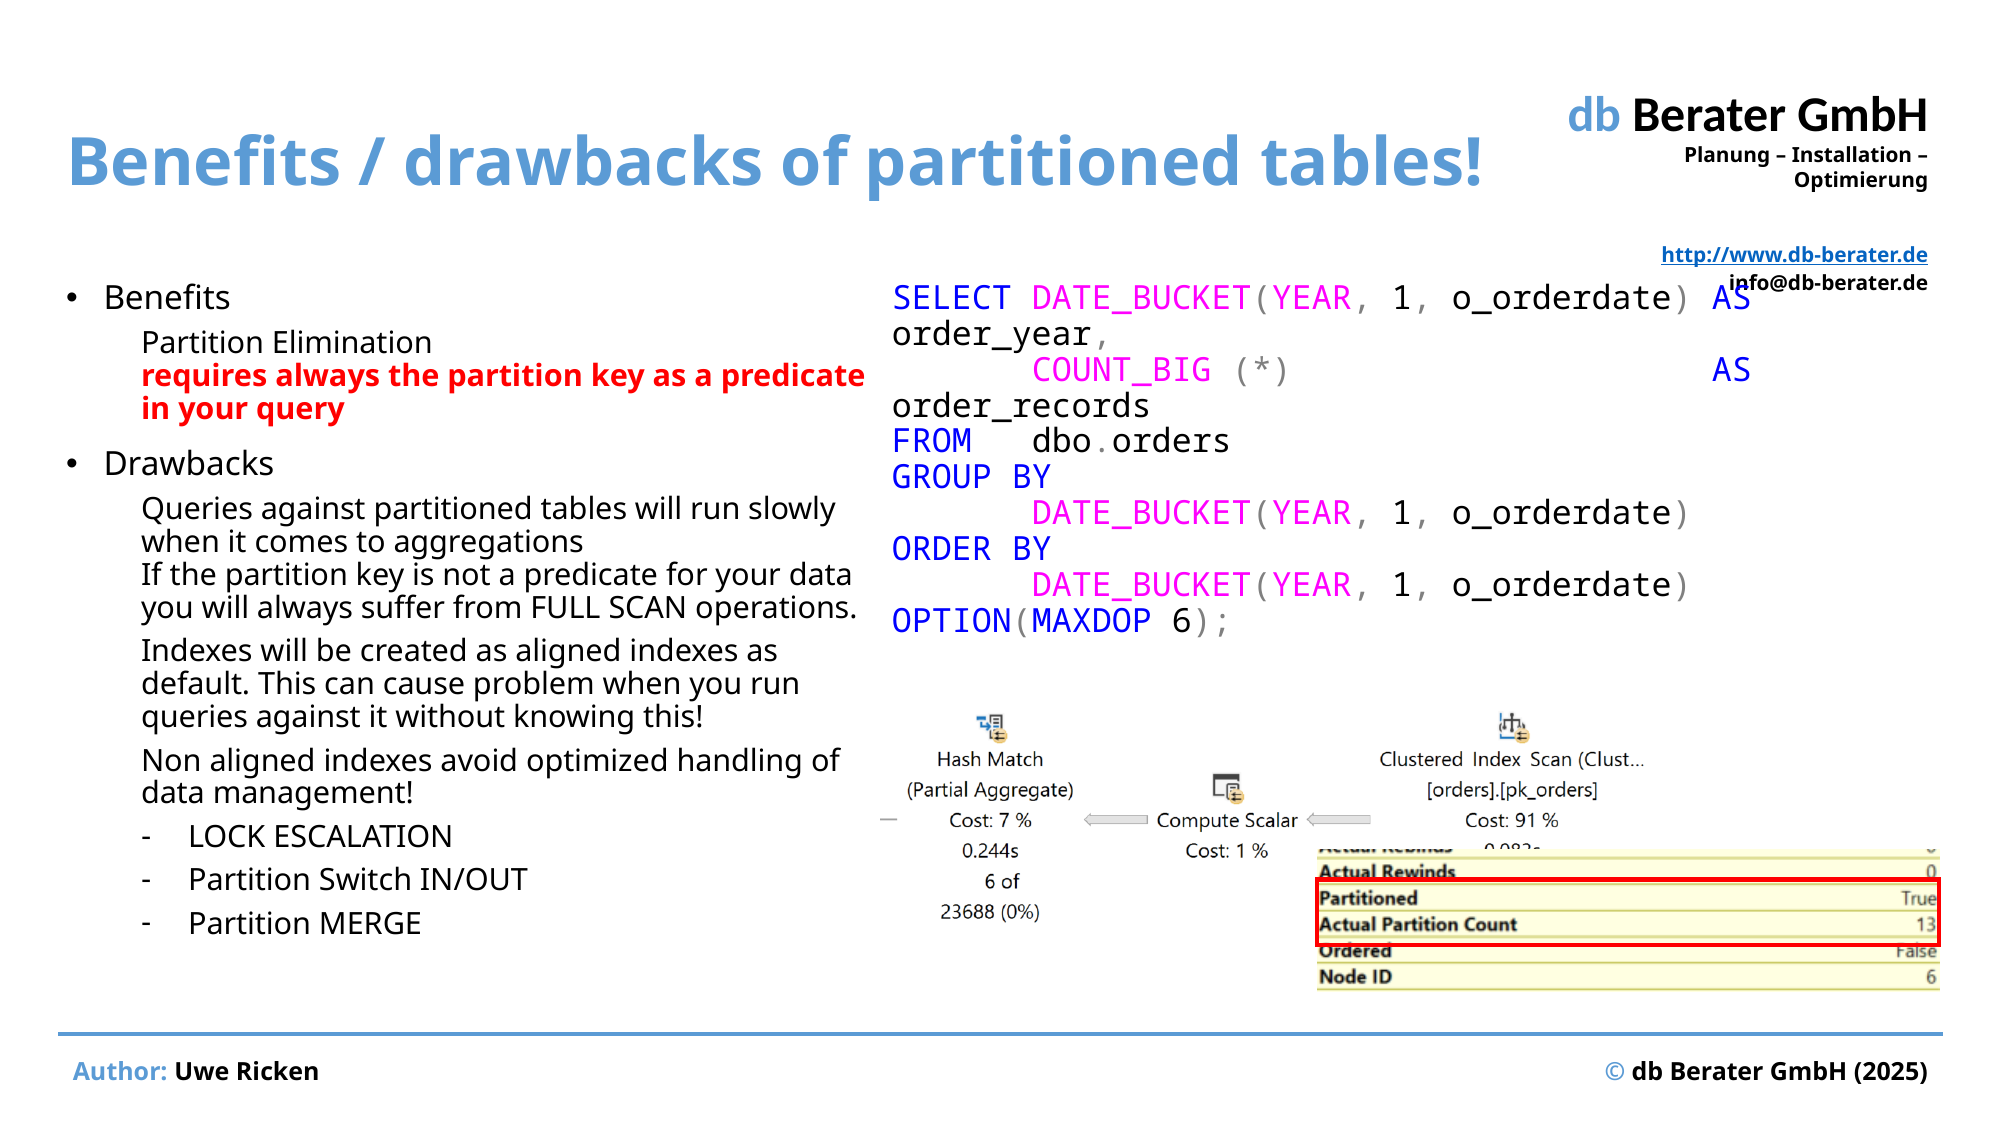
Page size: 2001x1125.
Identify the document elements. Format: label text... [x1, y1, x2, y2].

list SELECT DATE_BUCKET(YEAR, 1, o_orderdate) AS order_year, COUNT_BIG (*) AS order_records FROM dbo.orders GROUP BY DATE_BUCKET(YEAR, 1, o_orderdate) ORDER BY DATE_BUCKET(YEAR, 1, o_orderdate) OPTION(MAXDOP 6); [881, 275, 1945, 1024]
list Benefits Partition Elimination requires always the partition key as a predicate in your query Drawbacks Queries against partitioned tables will run slowly when it comes to aggregations If the partition key is not a predicate for your data you will always suffer from FULL SCAN operations. Indexes will be created as aligned indexes as default. This can cause problem when you run queries against it without knowing this! Non aligned indexes avoid optimized handling of data management! LOCK ESCALATION Partition Switch IN/OUT Partition MERGE [54, 275, 881, 1024]
title Benefits / drawbacks of partitioned tables! [54, 72, 1538, 256]
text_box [880, 649, 1939, 992]
